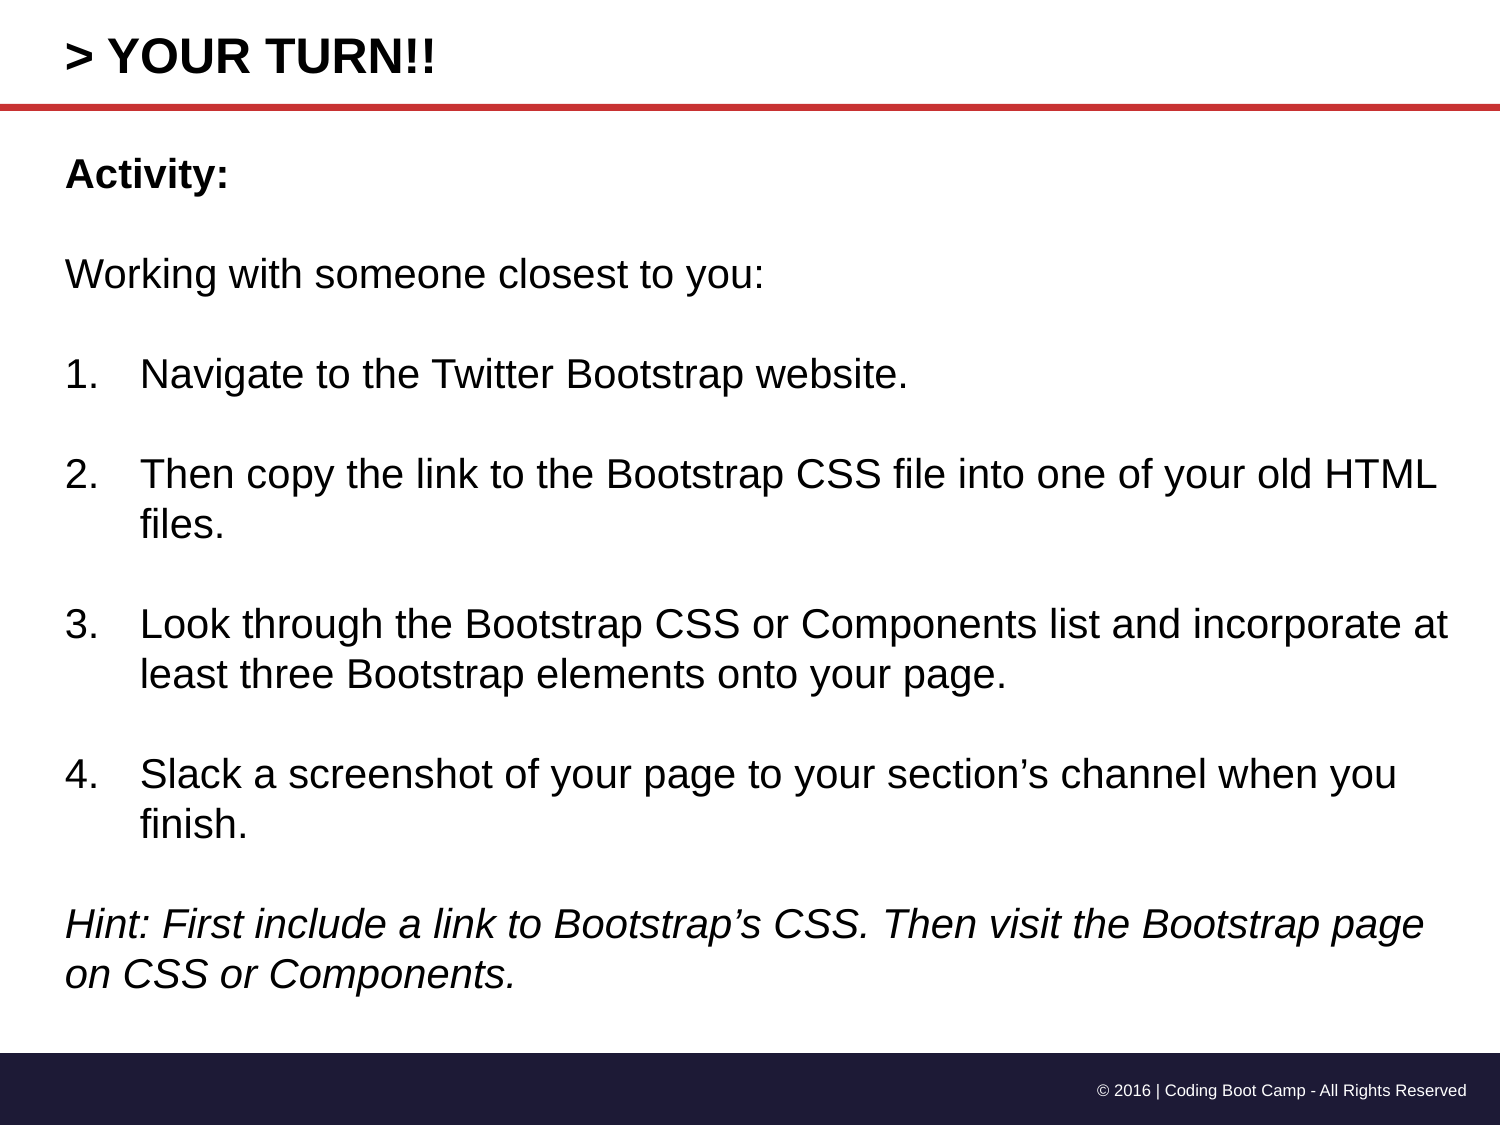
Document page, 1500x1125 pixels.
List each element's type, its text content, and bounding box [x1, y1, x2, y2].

text_box > YOUR TURN!! [50, 16, 913, 91]
text_box Activity: Working with someone closest to you: Navigate to the Twitter Bootstrap website. Then copy the link to the Bootstrap CSS file into one of your old HTML files. Look through the Bootstrap CSS or Components list and incorporate at least three Bootstrap elements onto your page. Slack a screenshot of your page to your section’s channel when you finish. Hint: First include a link to Bootstrap’s CSS. Then visit the Bootstrap page on CSS or Components. [49, 139, 1475, 1005]
